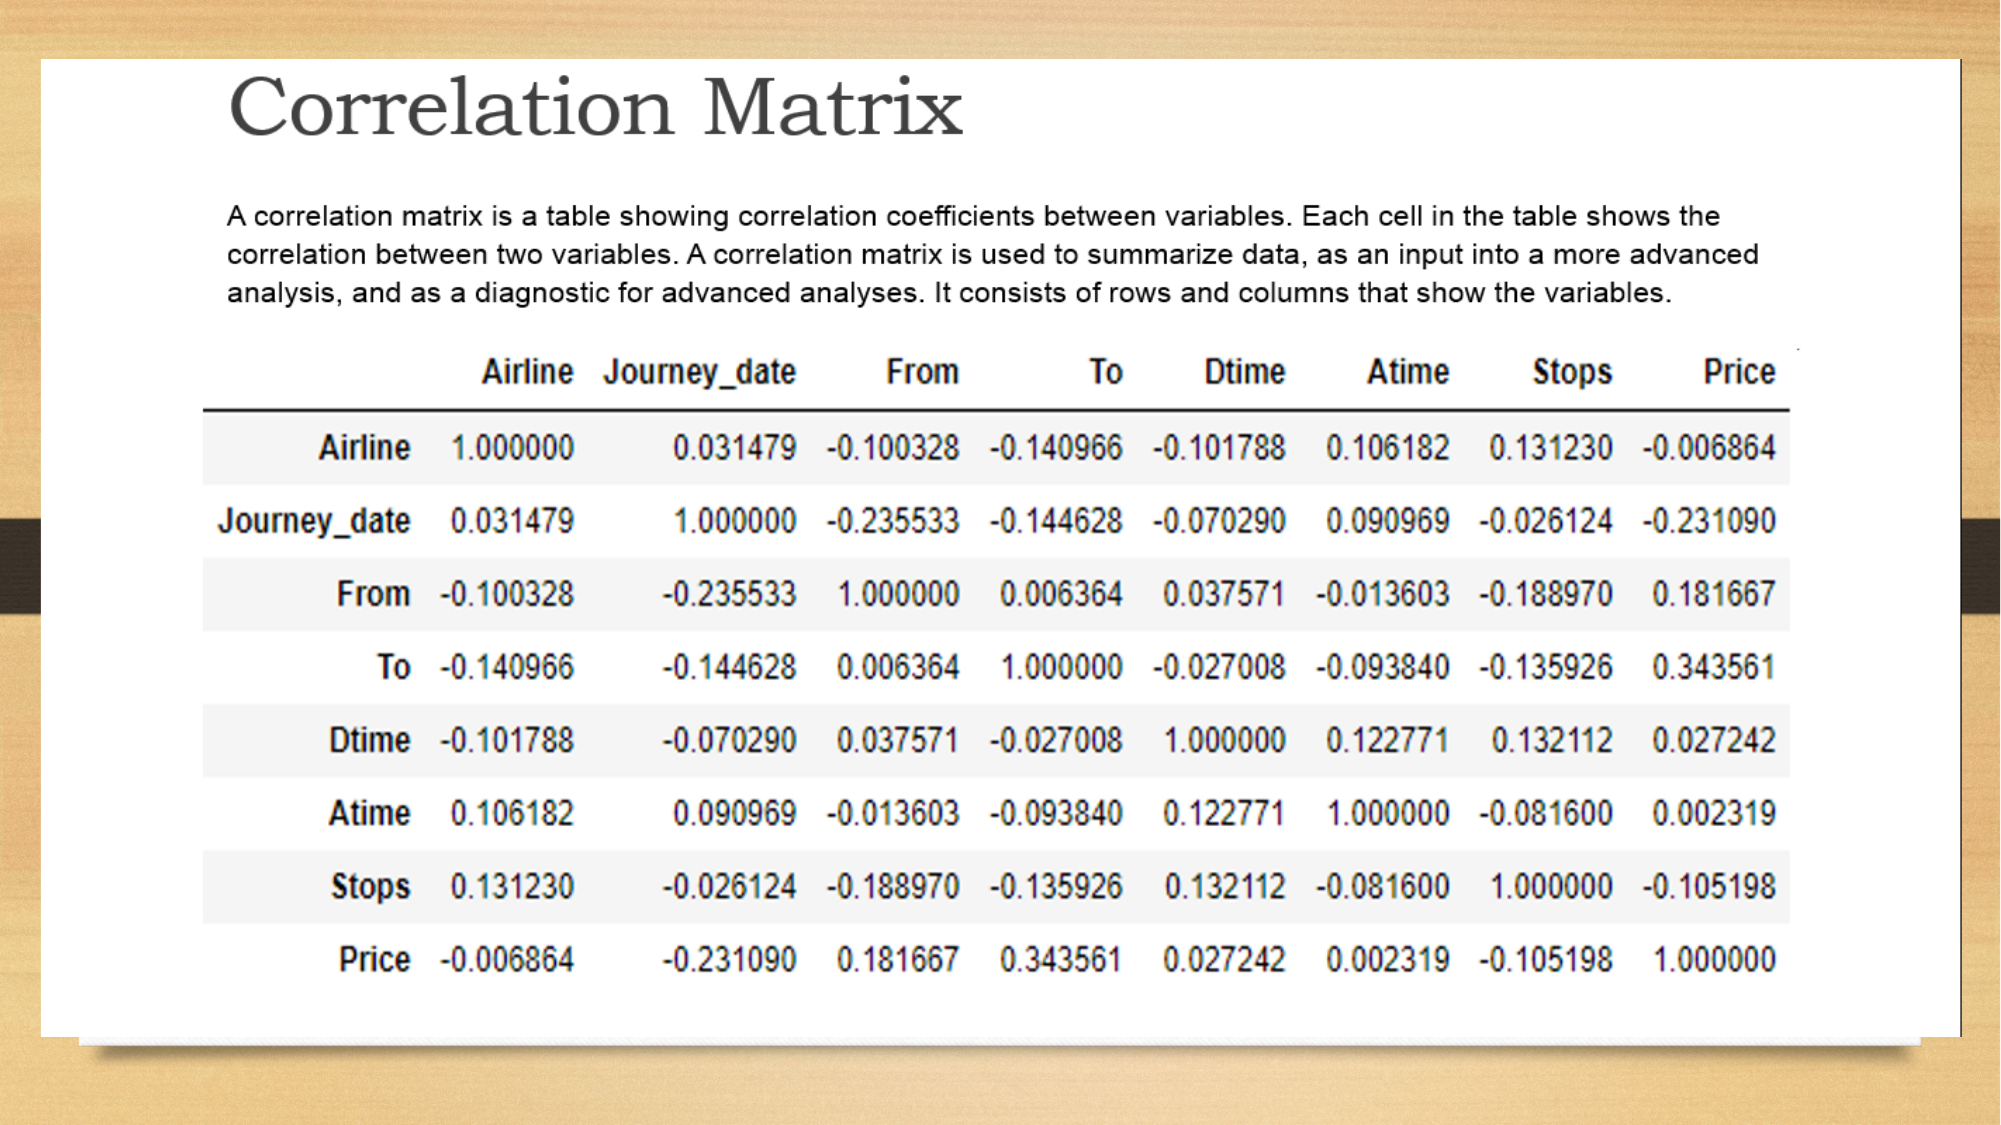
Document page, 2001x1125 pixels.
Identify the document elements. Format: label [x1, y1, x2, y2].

picture [0, 0, 2001, 1125]
list [40, 59, 1962, 1037]
